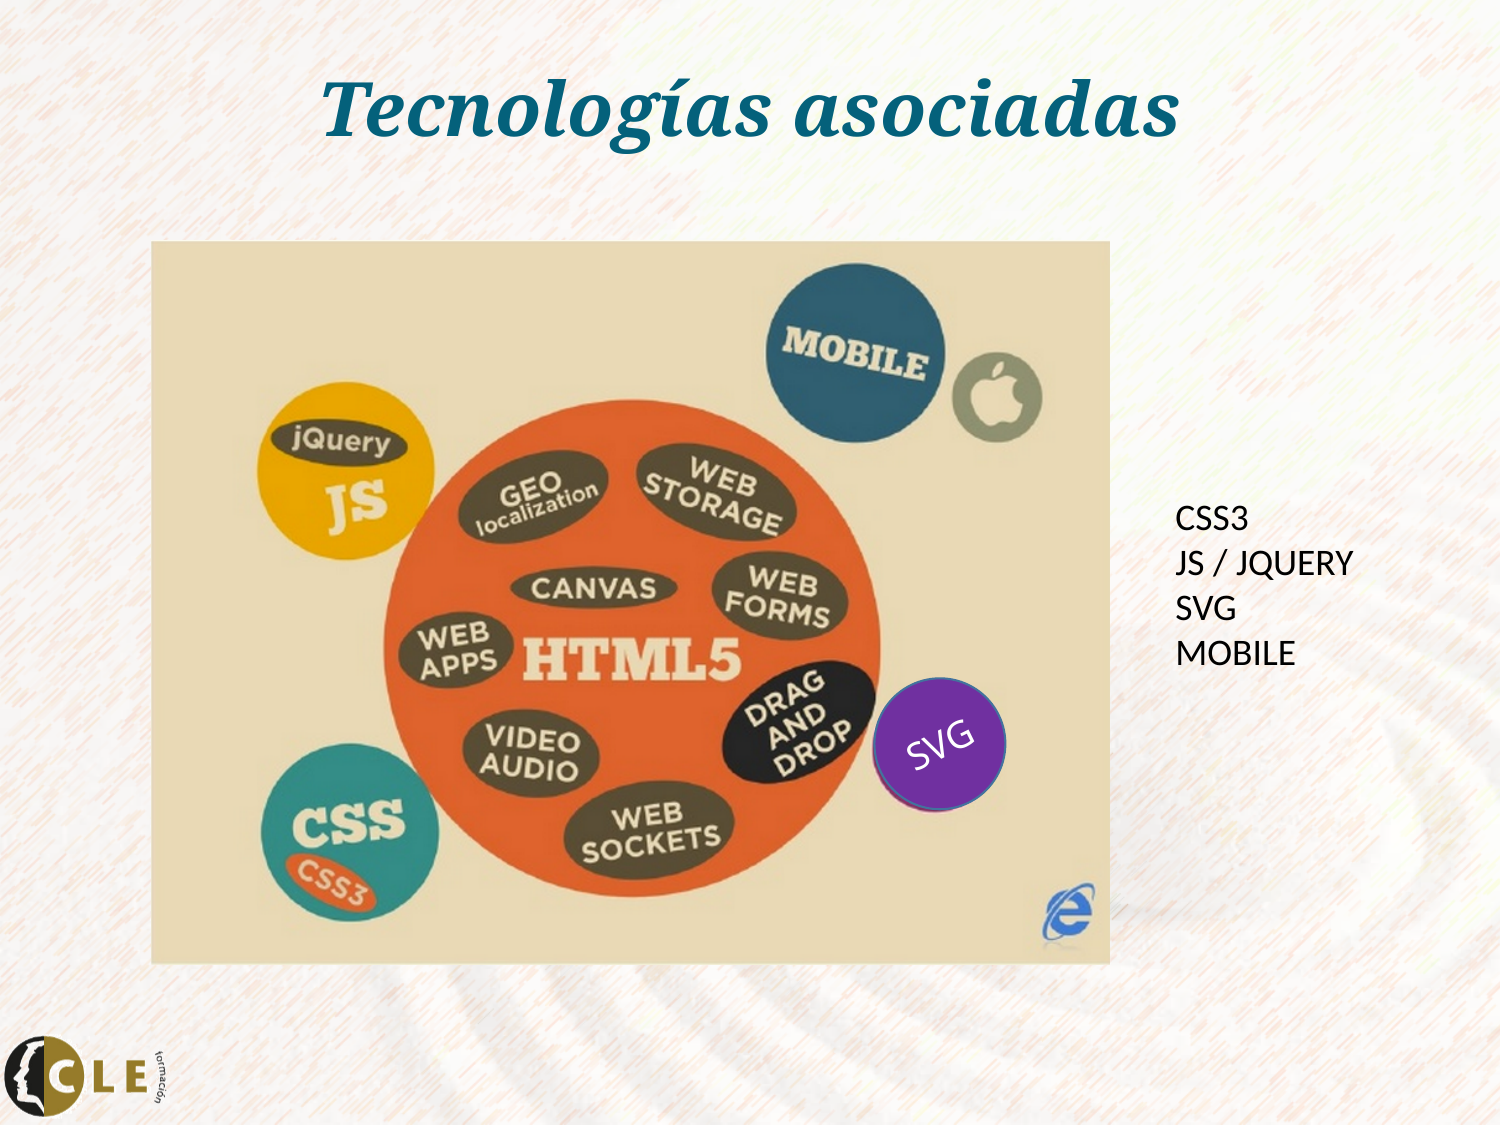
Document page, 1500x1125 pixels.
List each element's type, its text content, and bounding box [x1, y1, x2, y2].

picture [0, 0, 1500, 1125]
text_box CSS3 JS / JQUERY SVG MOBILE [1160, 485, 1369, 681]
title Tecnologías asociadas [103, 59, 1397, 165]
